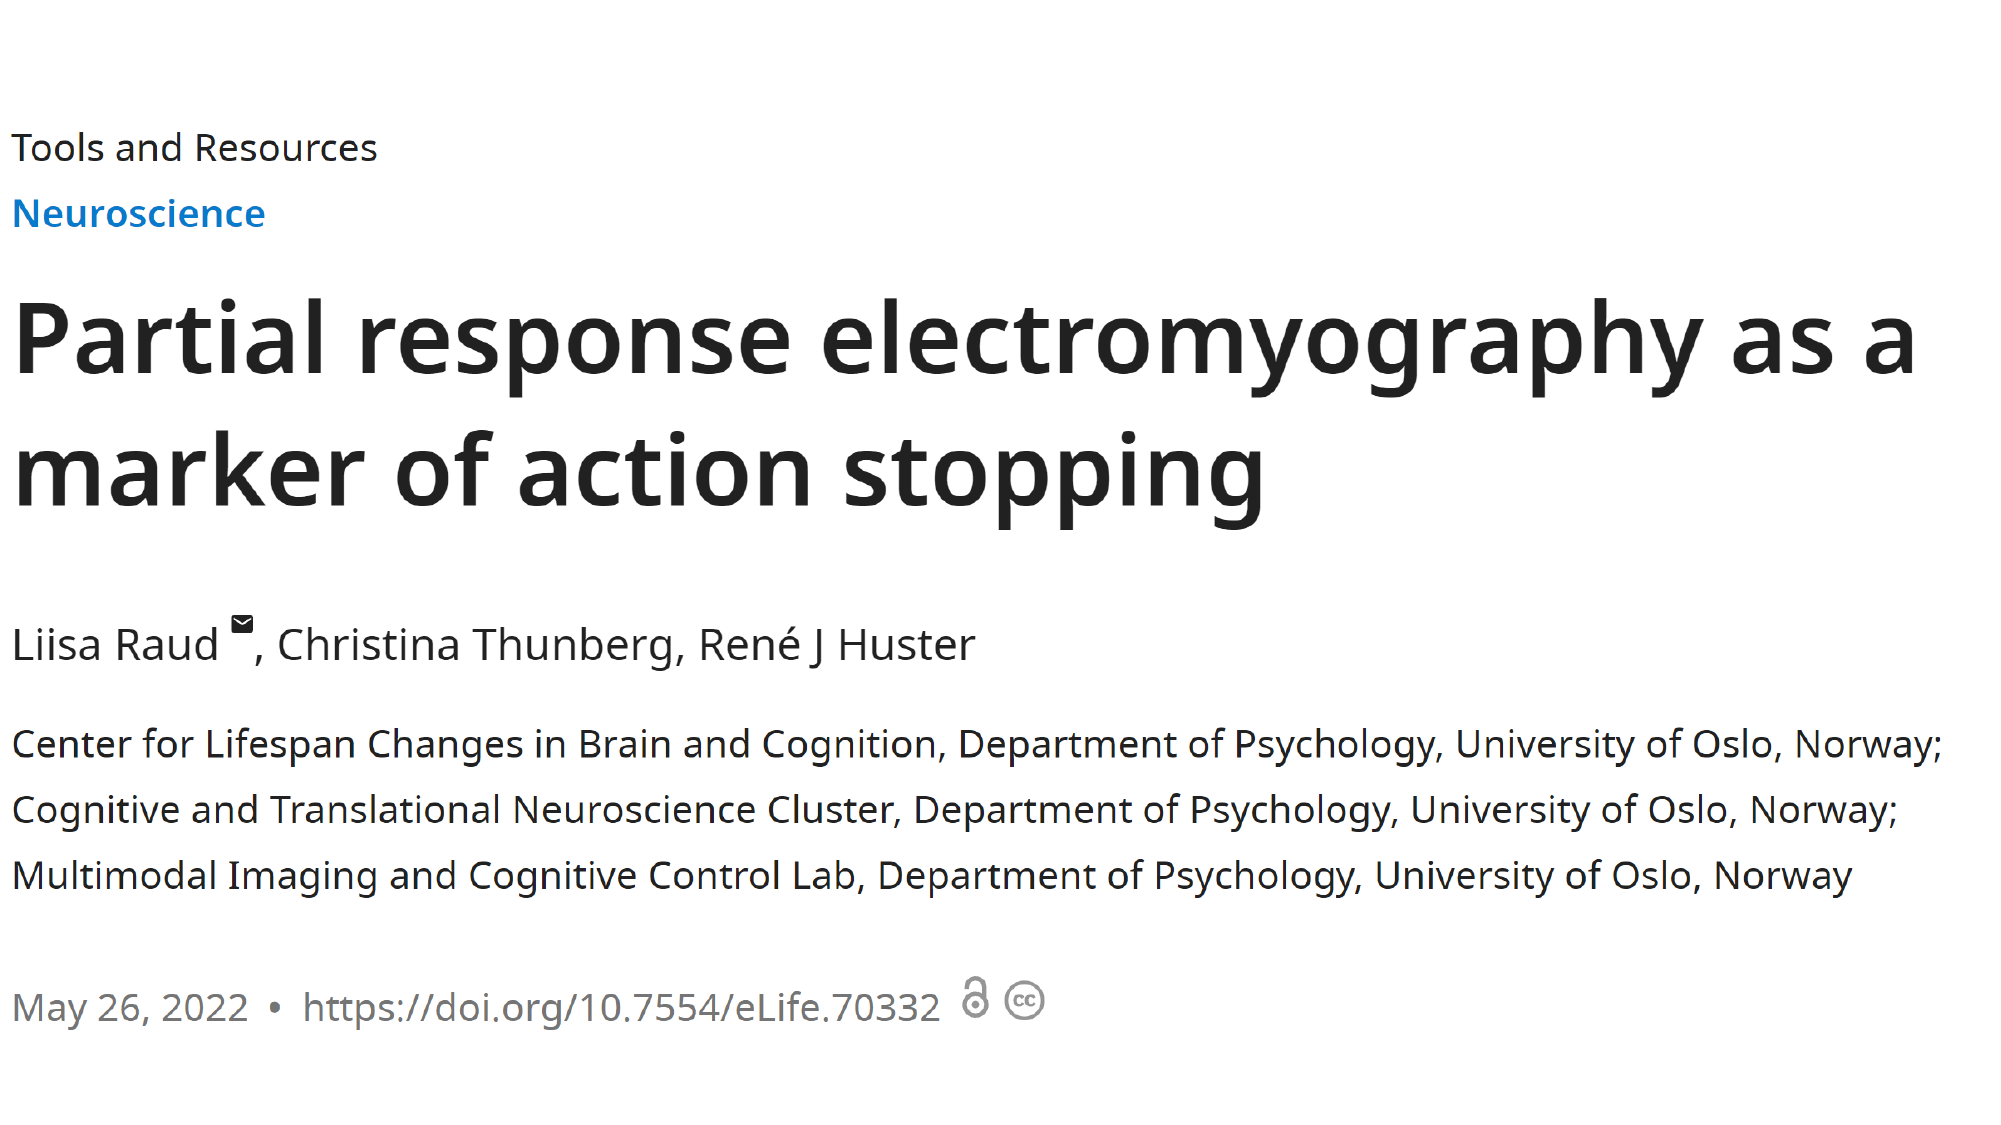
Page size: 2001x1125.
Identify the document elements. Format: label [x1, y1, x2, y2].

picture [0, 80, 2000, 1045]
